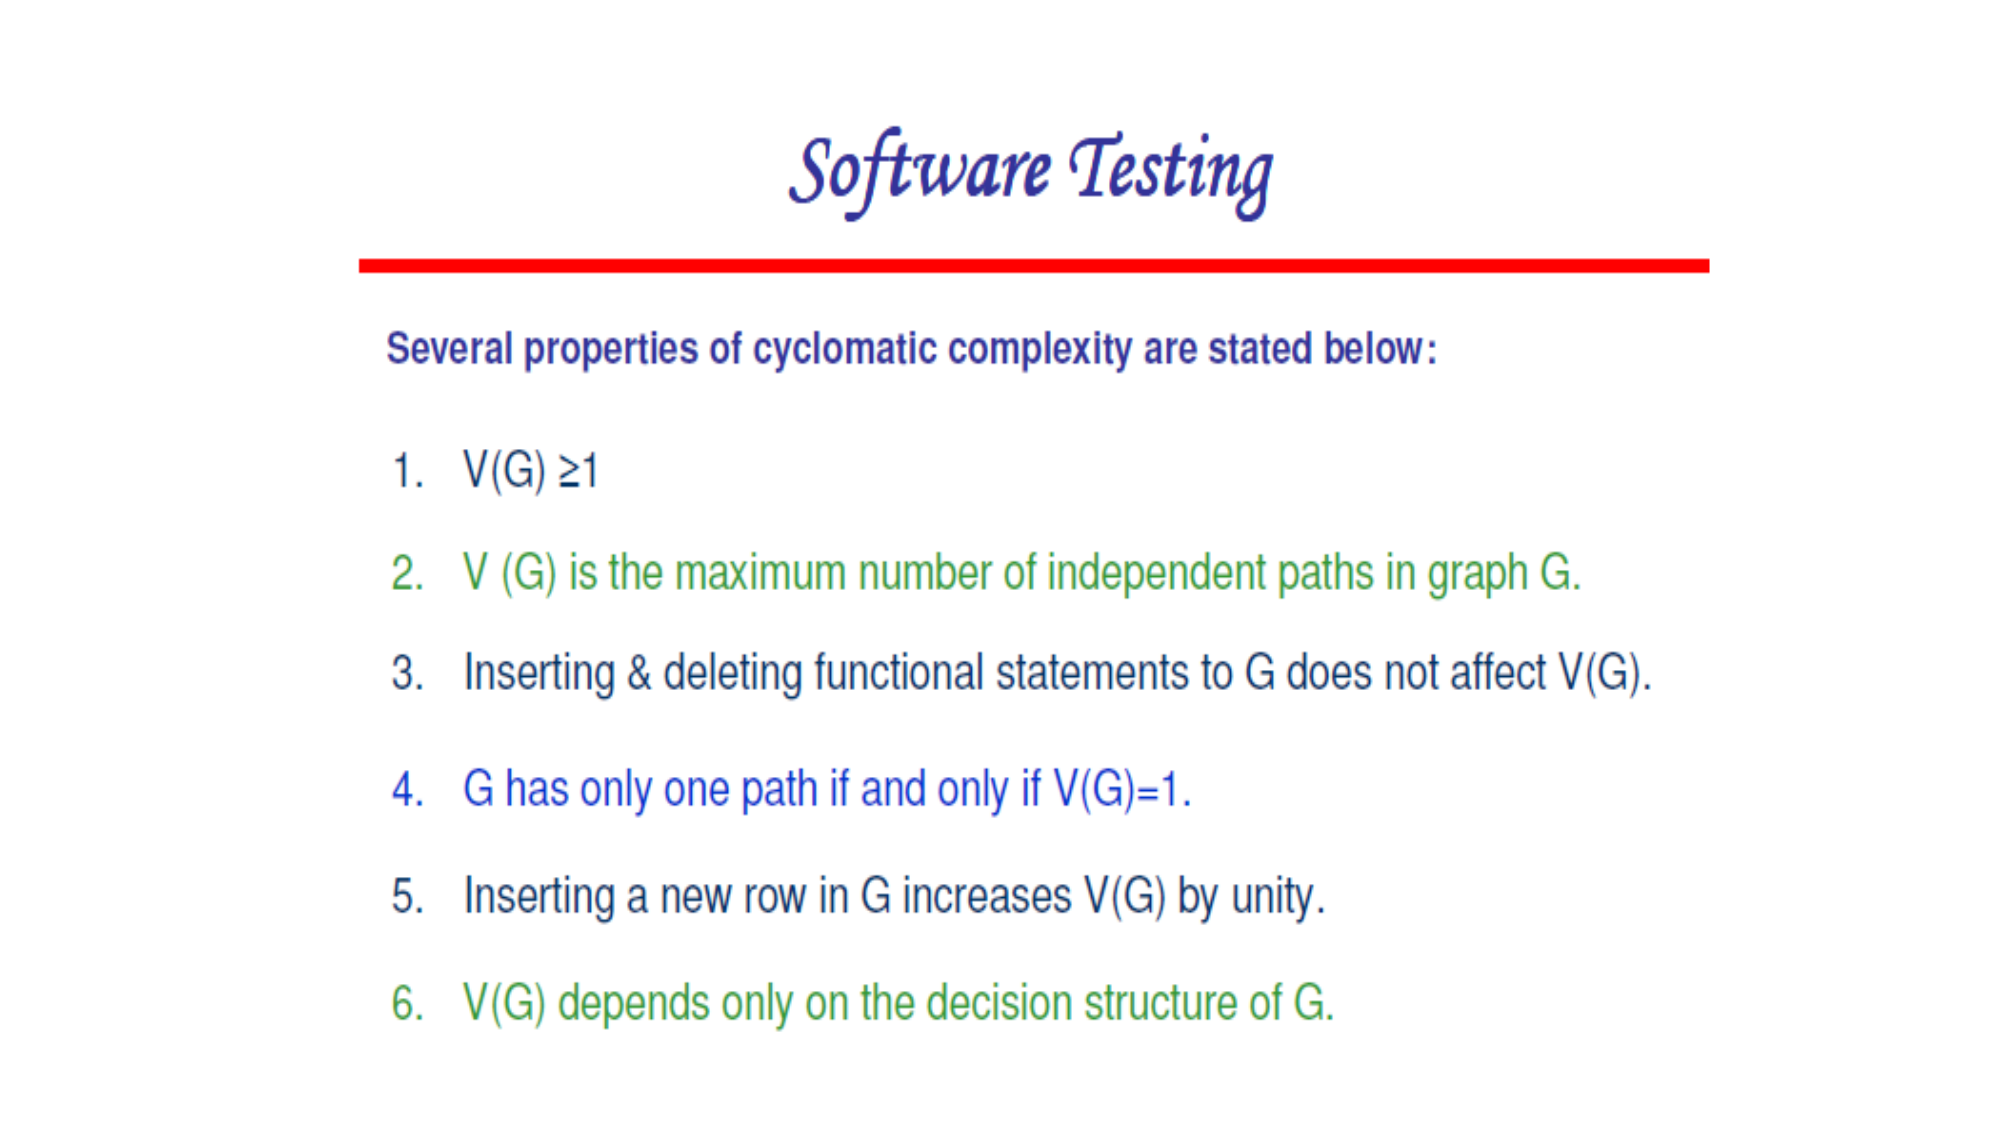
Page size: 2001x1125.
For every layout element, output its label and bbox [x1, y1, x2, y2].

picture [249, 0, 1750, 1125]
